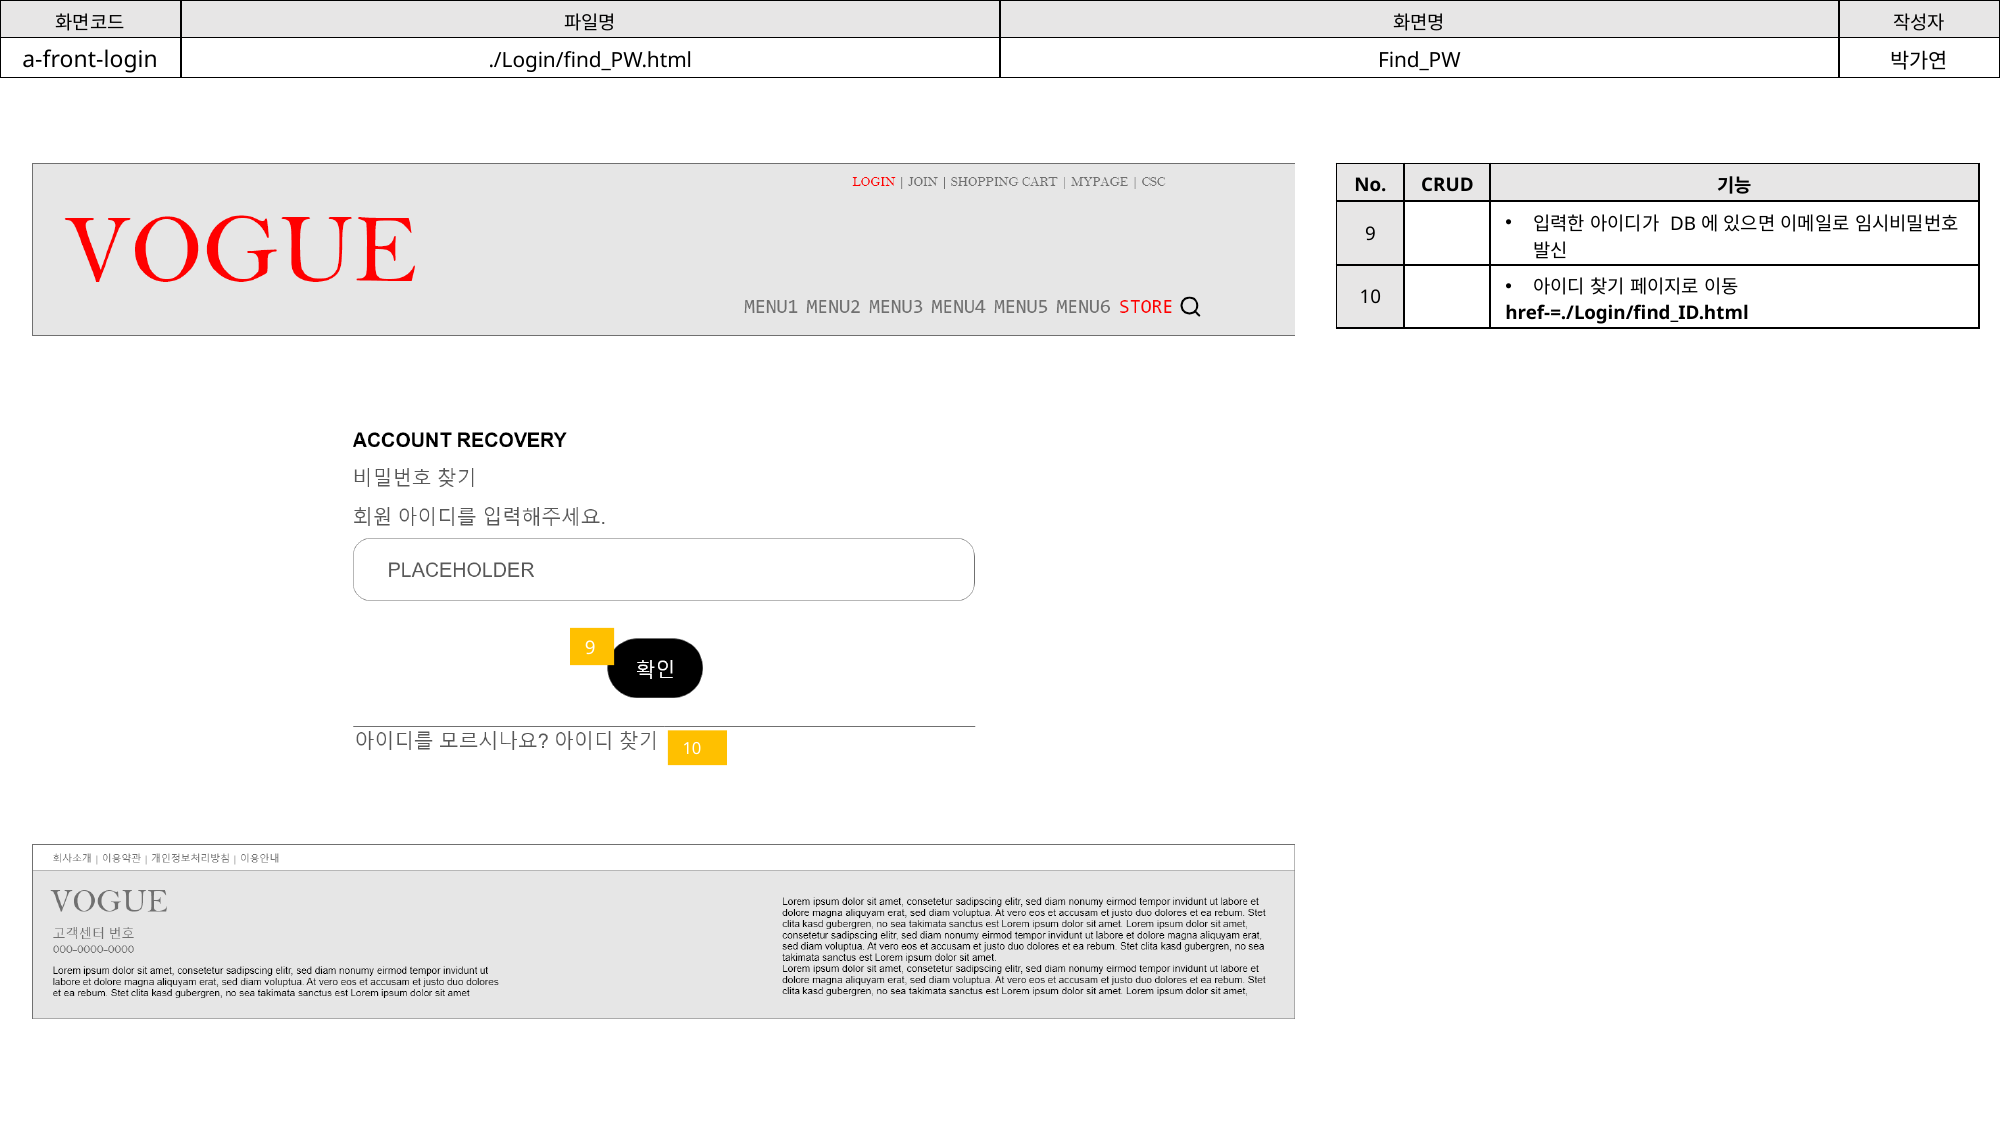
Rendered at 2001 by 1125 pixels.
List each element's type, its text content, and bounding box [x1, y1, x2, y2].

table_cell 입력한 아이디가 DB에 있으면 이메일로 임시비밀번호 발신 [1491, 202, 1978, 264]
table_cell 박가연 [1840, 38, 1999, 77]
table_header No. [1337, 164, 1403, 200]
table_header CRUD [1405, 164, 1489, 200]
table_header 파일명 [182, 1, 999, 37]
table_header 작성자 [1840, 1, 1999, 37]
table_cell 아이디 찾기 페이지로 이동 href-=./Login/find_ID.html [1491, 266, 1978, 327]
table_cell [1405, 202, 1489, 264]
table_cell a-front-login [1, 38, 180, 77]
table_cell 9 [1337, 202, 1403, 264]
table_cell ./Login/find_PW.html [182, 38, 999, 77]
table_header 화면명 [1001, 1, 1838, 37]
table_cell 10 [1337, 266, 1403, 327]
table_cell Find_PW [1001, 38, 1838, 77]
table_header 기능 [1491, 164, 1978, 200]
table_cell [1405, 266, 1489, 327]
picture [32, 163, 1295, 1019]
table_header 화면코드 [1, 1, 180, 37]
